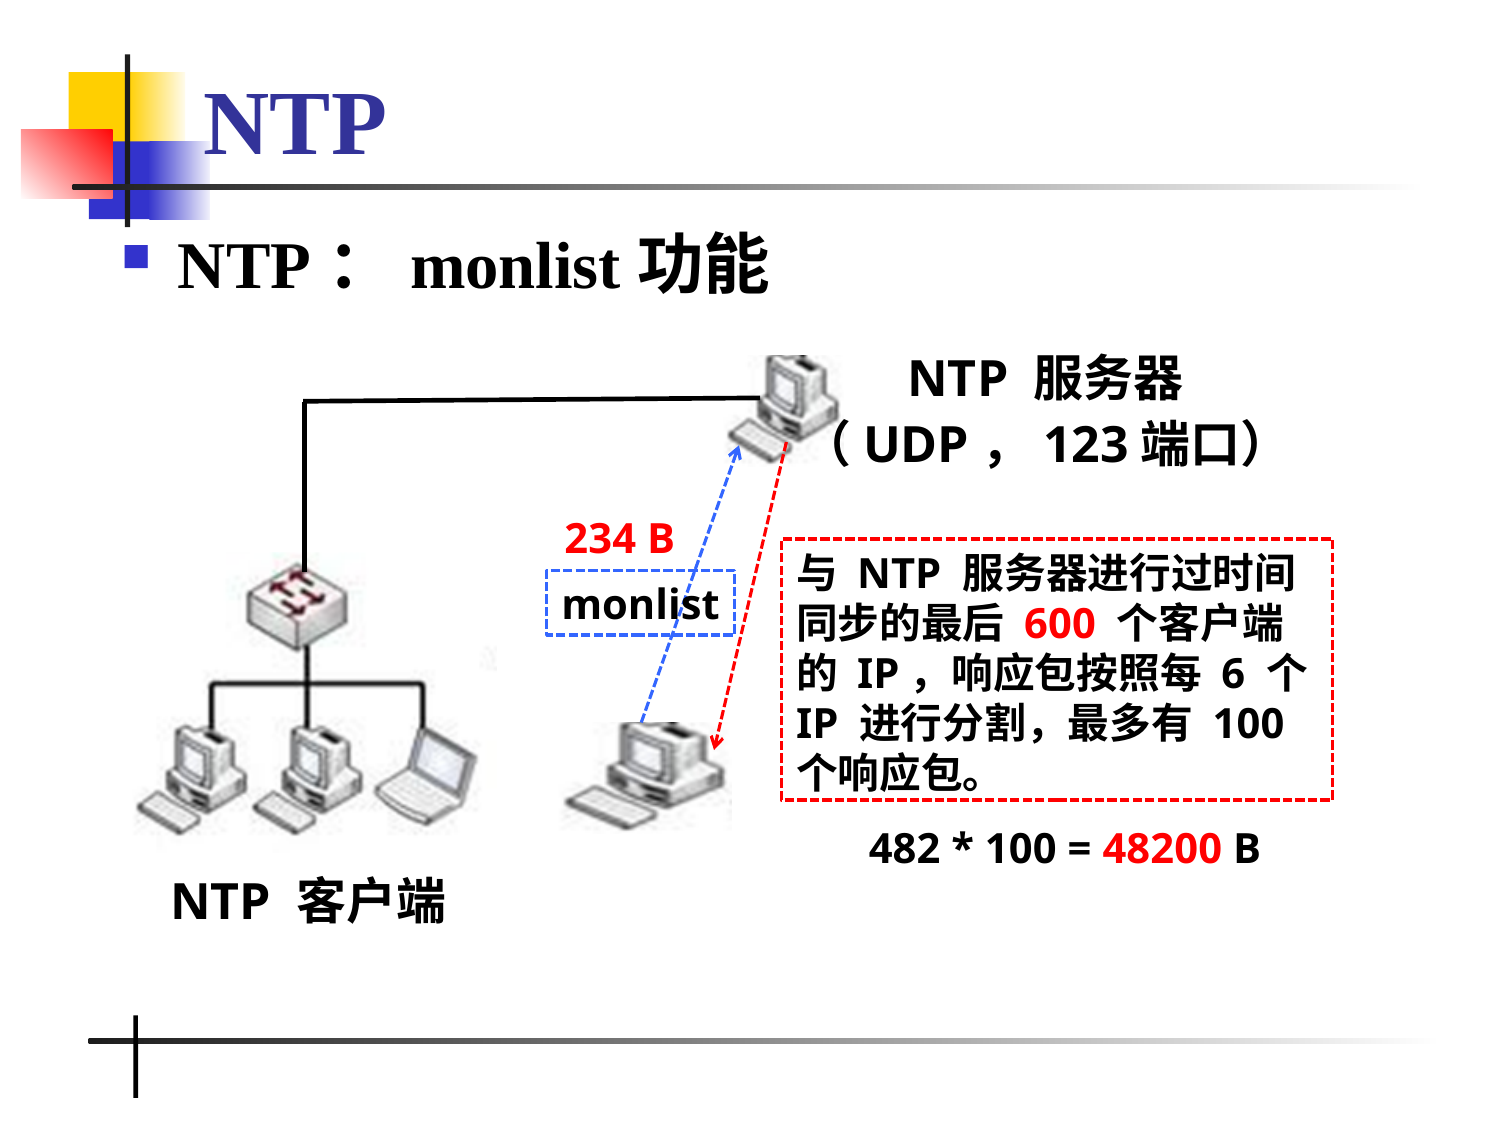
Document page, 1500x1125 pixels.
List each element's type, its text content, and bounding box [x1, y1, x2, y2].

picture [130, 552, 497, 853]
picture [551, 723, 732, 834]
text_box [546, 445, 709, 723]
text_box NTP 服务器 [892, 338, 1199, 404]
text_box 482 * 100 = 48200 B [853, 814, 1277, 879]
title NTP [188, 23, 1468, 181]
text_box （UDP，123端口） [847, 404, 1306, 440]
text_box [302, 397, 761, 402]
list NTP：monlist功能 [106, 223, 1382, 983]
text_box NTP 客户端 [155, 862, 473, 938]
picture [718, 355, 844, 442]
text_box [713, 442, 1333, 801]
